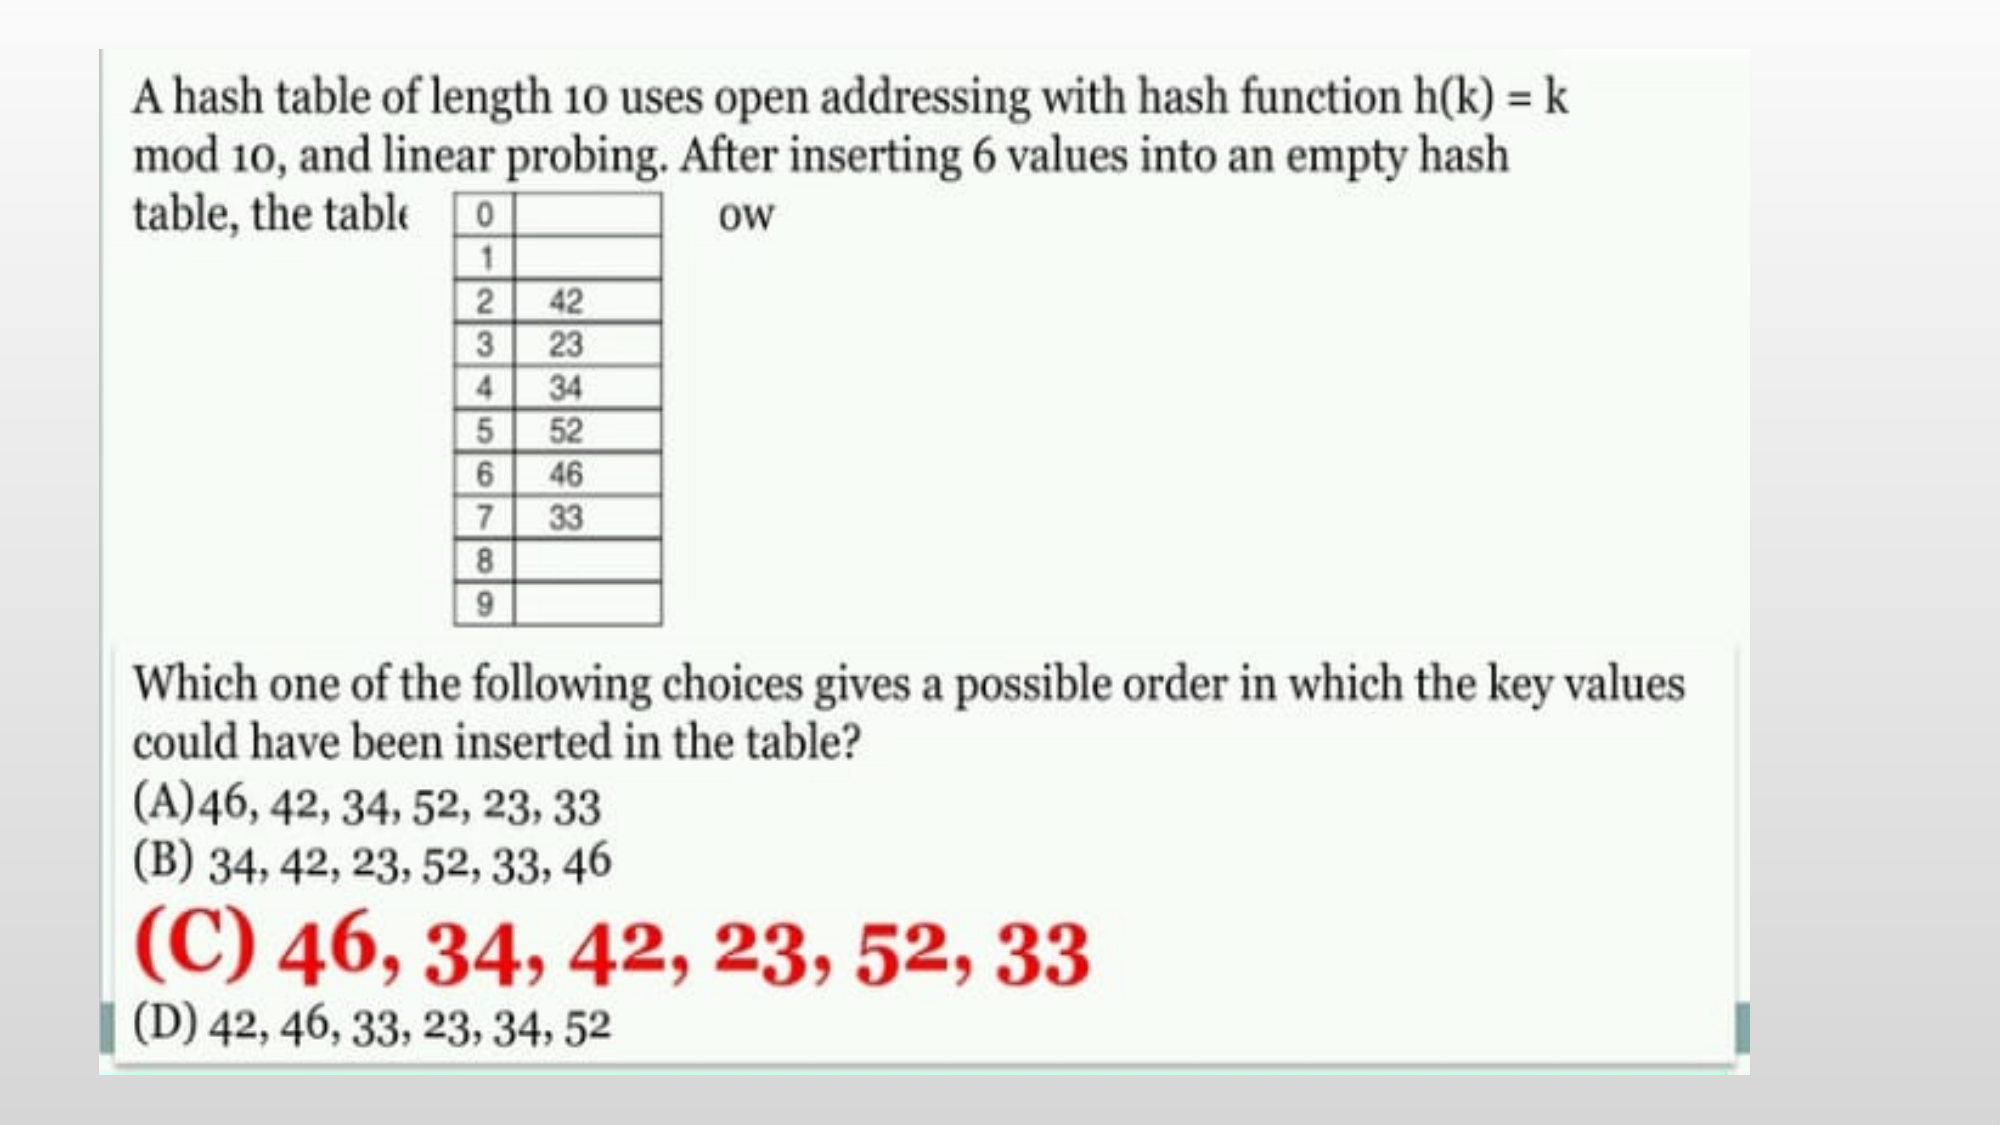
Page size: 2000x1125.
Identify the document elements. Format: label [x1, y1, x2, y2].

picture [99, 49, 1750, 1076]
